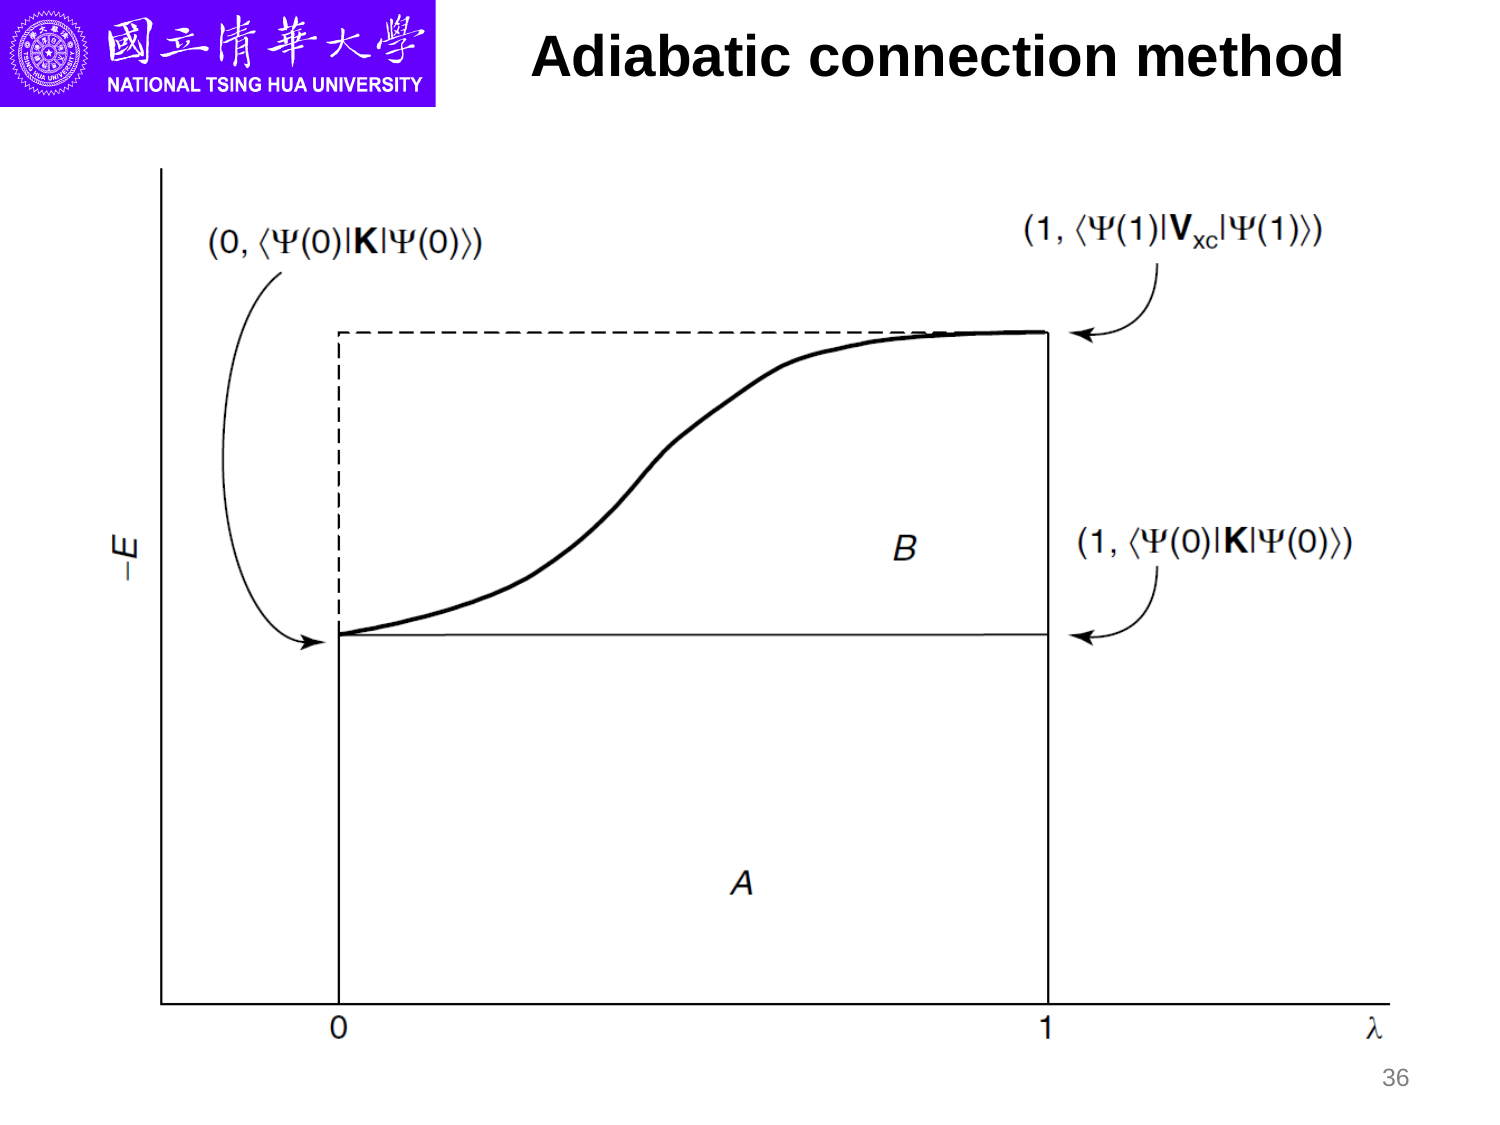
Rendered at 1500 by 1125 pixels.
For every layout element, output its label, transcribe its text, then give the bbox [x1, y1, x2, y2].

picture [0, 0, 436, 107]
title Adiabatic connection method [515, 0, 1425, 107]
picture [100, 156, 1400, 1051]
slide_number 36 [1308, 1050, 1425, 1103]
